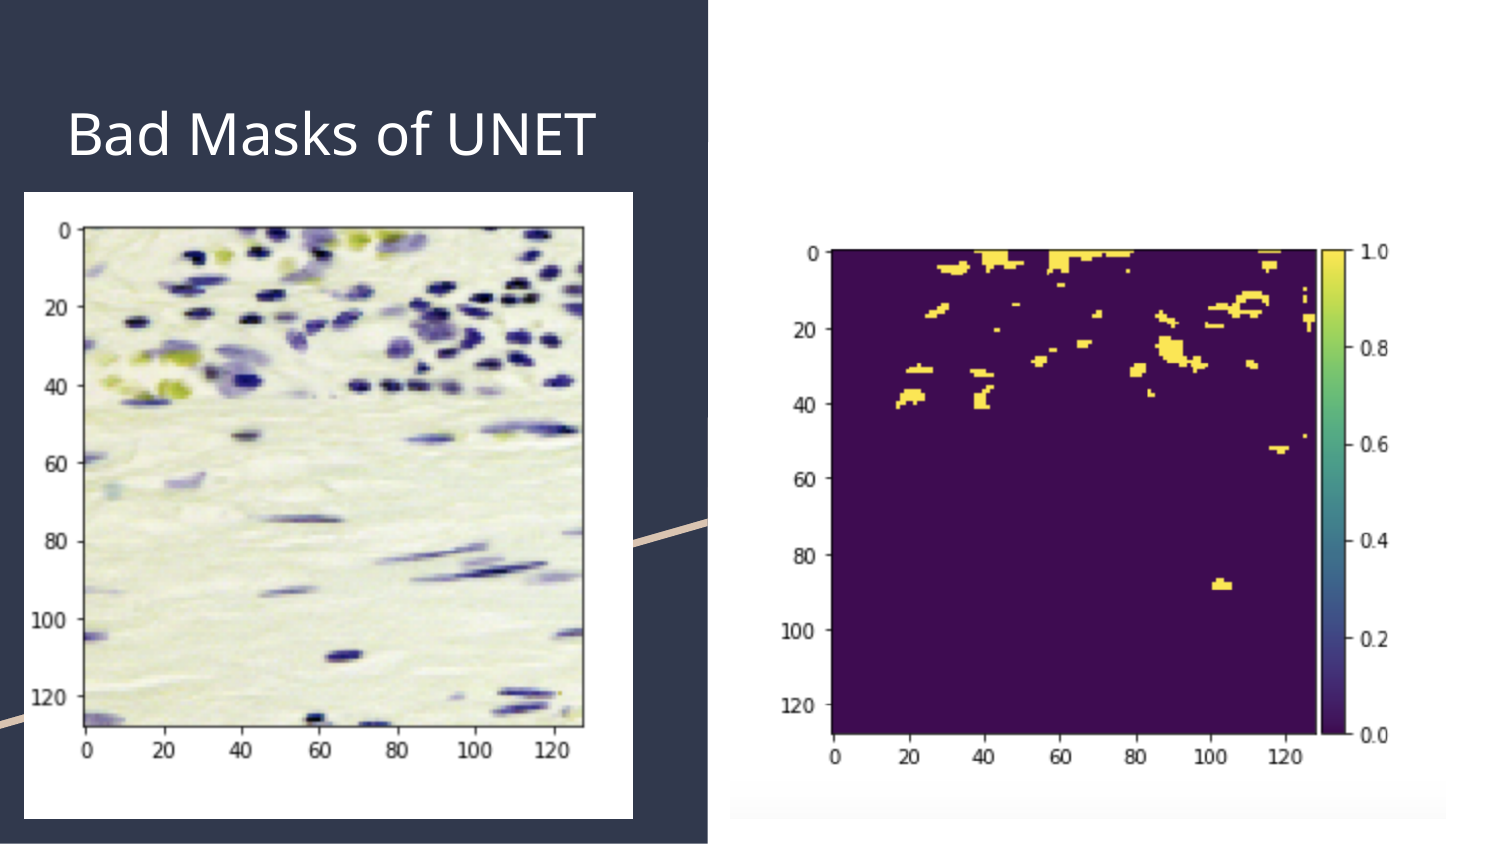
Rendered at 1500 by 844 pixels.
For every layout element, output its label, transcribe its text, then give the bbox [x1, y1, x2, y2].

picture [730, 192, 1446, 819]
title Bad Masks of UNET [51, 82, 660, 494]
picture [24, 192, 634, 819]
